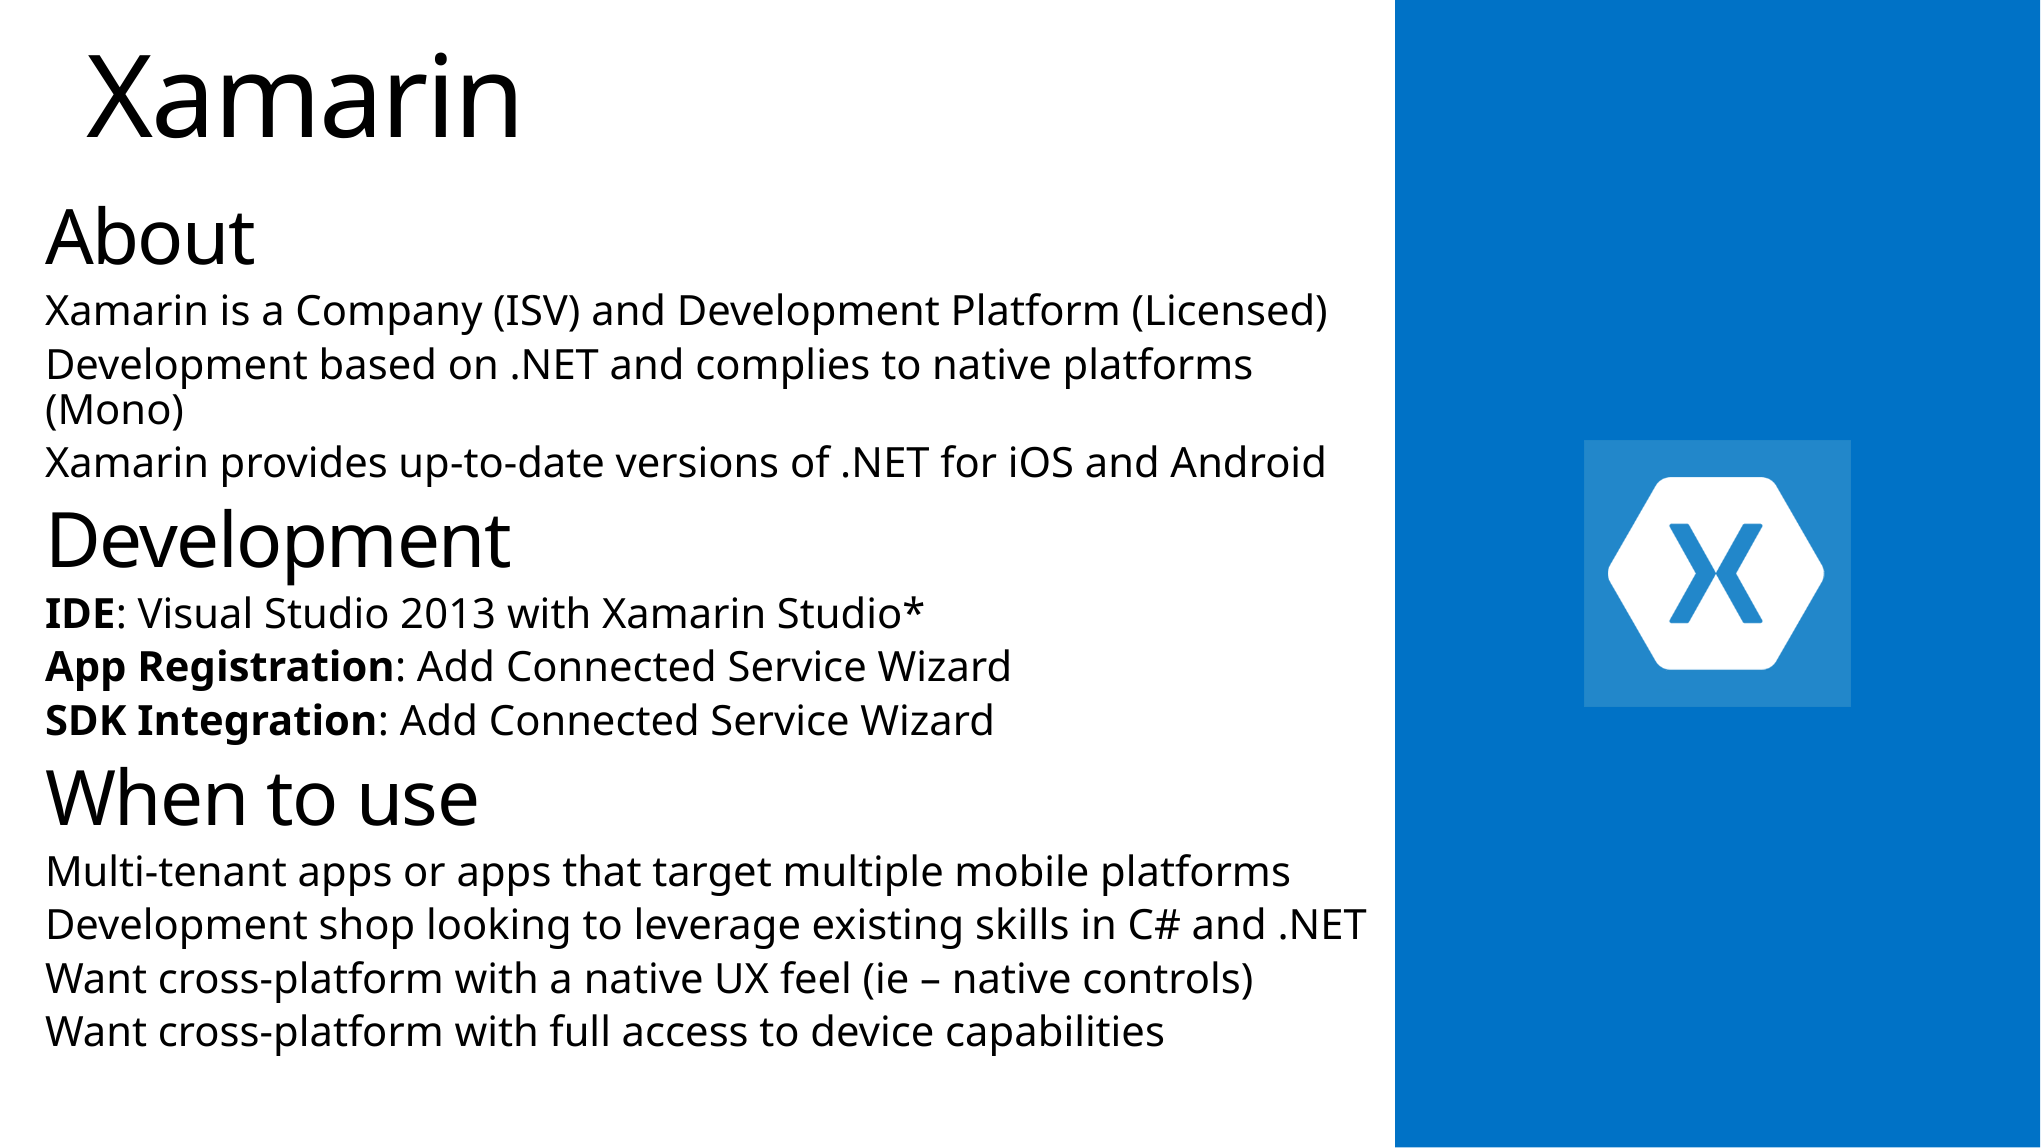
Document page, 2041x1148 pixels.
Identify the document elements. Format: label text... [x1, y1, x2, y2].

picture [1584, 440, 1851, 707]
title Xamarin [86, 38, 1394, 164]
list About Xamarin is a Company (ISV) and Development Platform (Licensed) Development based on .NET and complies to native platforms (Mono) Xamarin provides up-to-date versions of .NET for iOS and Android Development IDE: Visual Studio 2013 with Xamarin Studio* App Registration: Add Connected Service Wizard SDK Integration: Add Connected Service Wizard When to use Multi-tenant apps or apps that target multiple mobile platforms Development shop looking to leverage existing skills in C# and .NET Want cross-platform with a native UX feel (ie – native controls) Want cross-platform with full access to device capabilities [45, 198, 1394, 532]
text_box [1394, 0, 2041, 1148]
